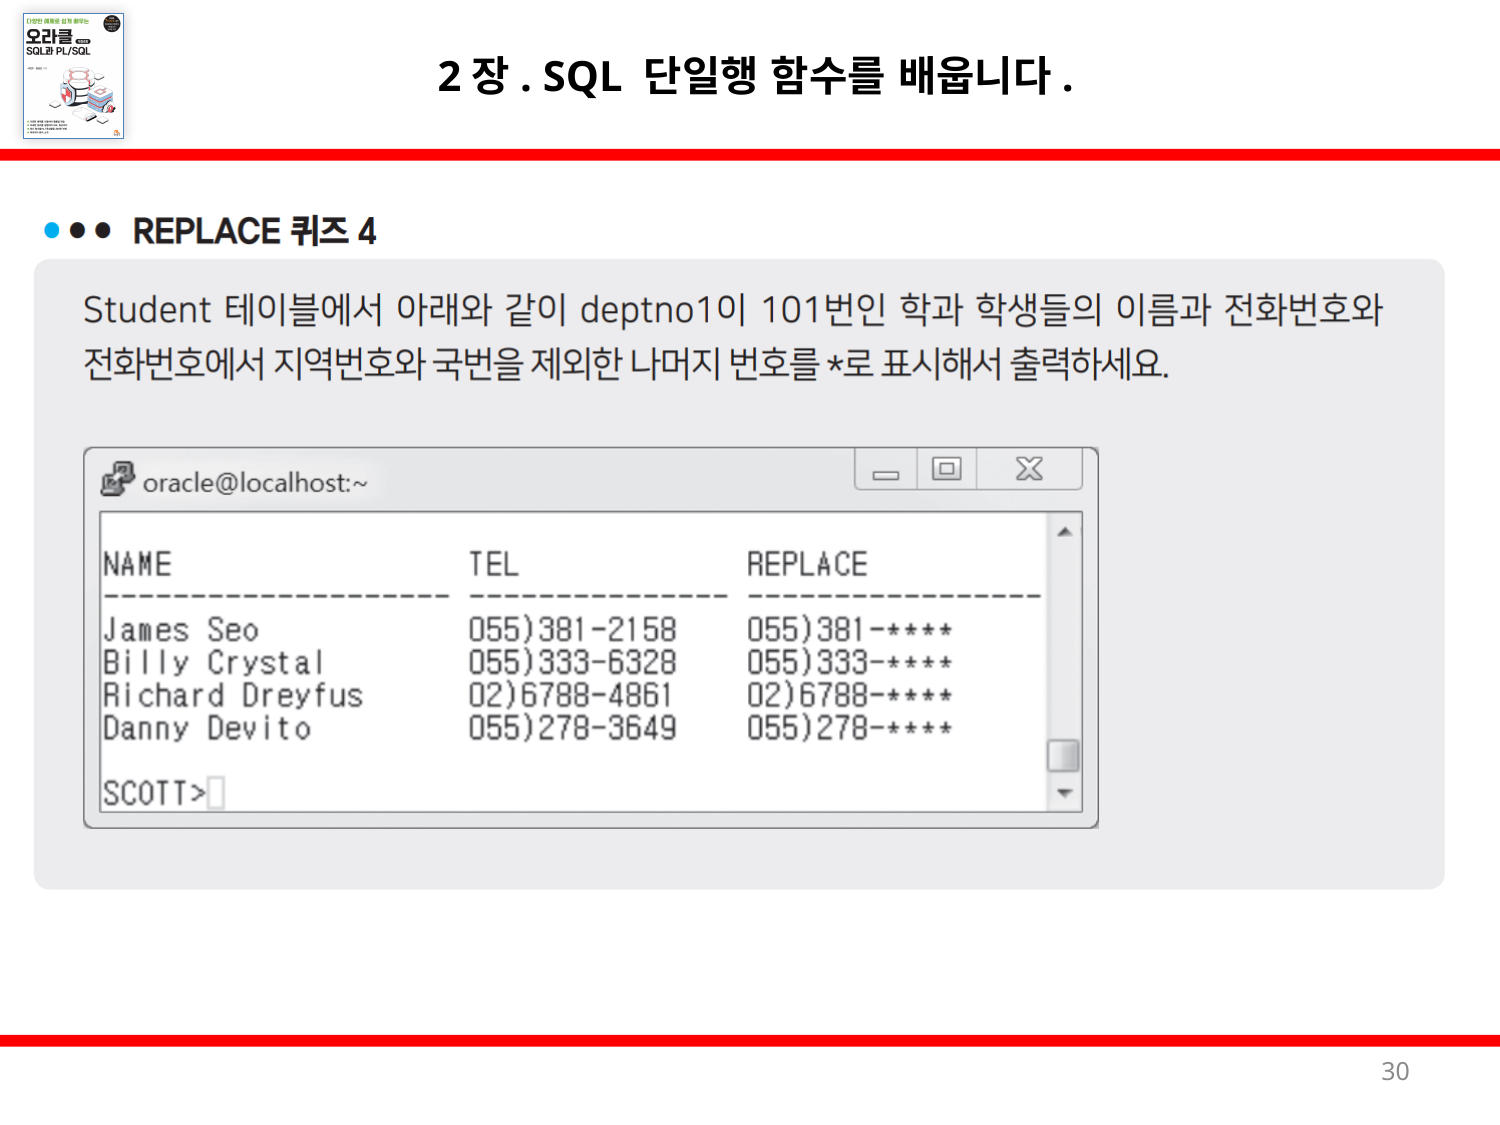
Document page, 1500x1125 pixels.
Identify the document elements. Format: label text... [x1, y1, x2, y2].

picture [23, 195, 1450, 896]
text_box 2장. SQL 단일행 함수를 배웁니다. [252, 0, 1260, 151]
text_box [0, 1033, 1500, 1049]
slide_number 30 [1074, 1042, 1425, 1103]
text_box [0, 147, 1500, 163]
picture [23, 13, 125, 140]
